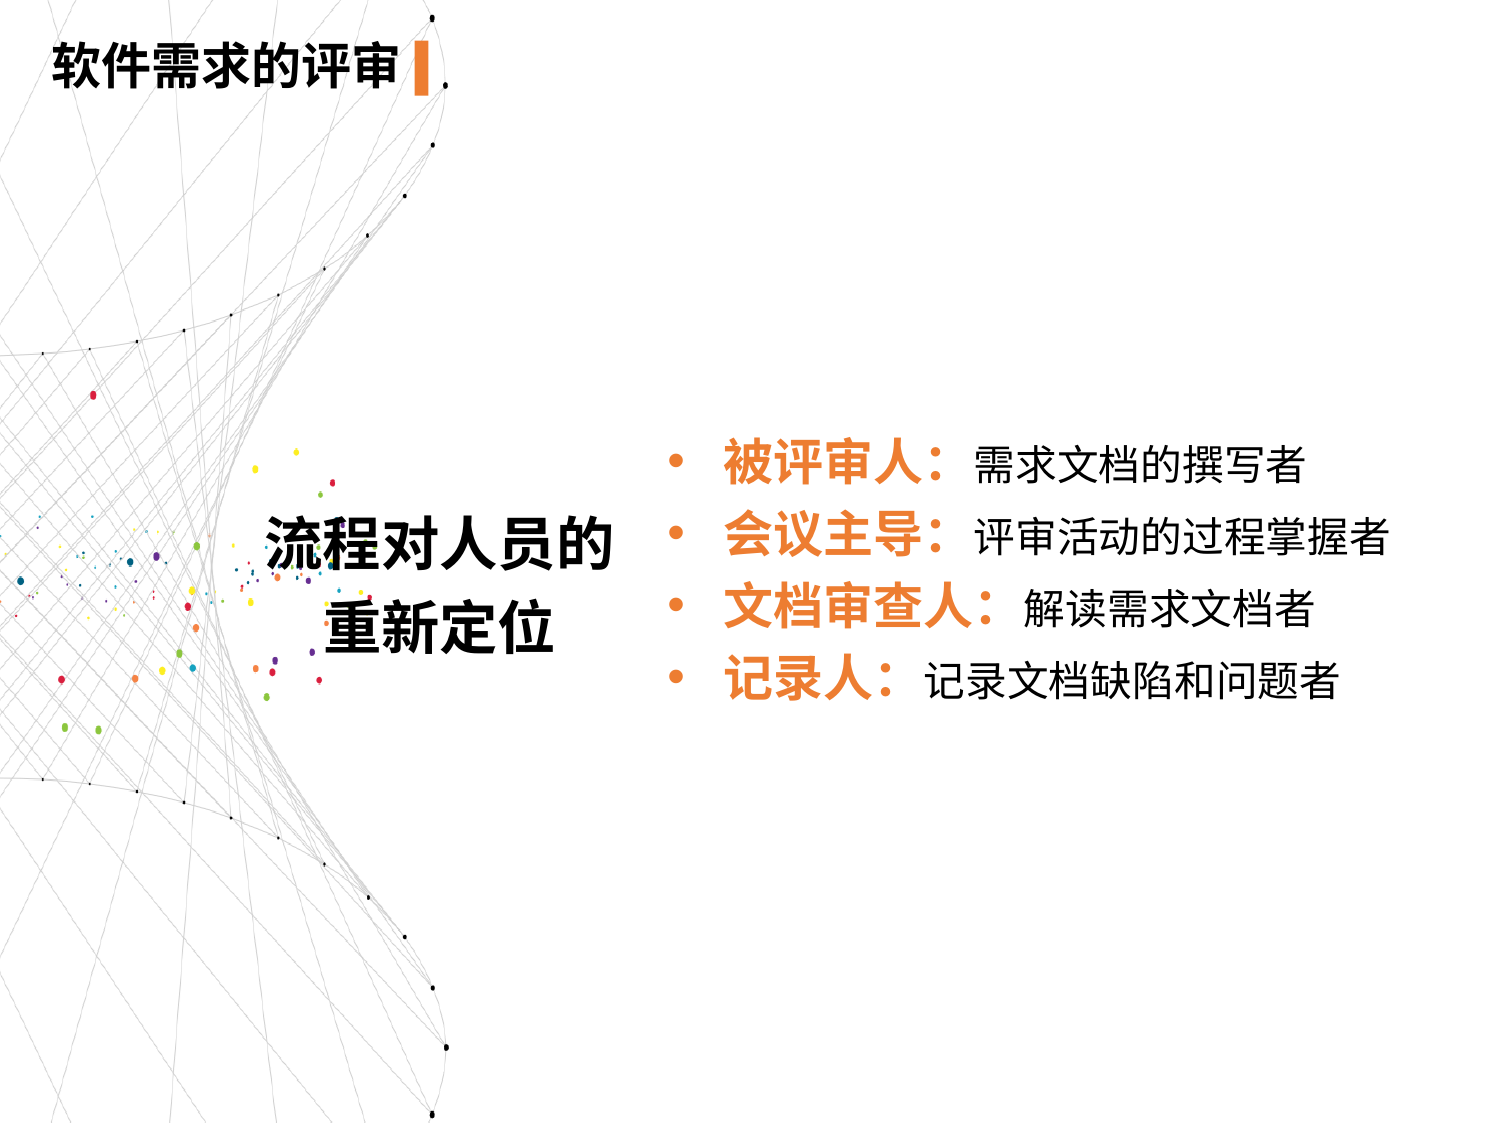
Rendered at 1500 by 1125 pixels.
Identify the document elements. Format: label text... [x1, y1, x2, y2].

text_box 被评审人：需求文档的撰写者 会议主导：评审活动的过程掌握者 文档审查人：解读需求文档者 记录人：记录文档缺陷和问题者 [652, 411, 1460, 714]
text_box 软件需求的评审 [23, 27, 430, 103]
picture [0, 0, 516, 1123]
text_box [414, 39, 429, 97]
text_box 流程对人员的重新定位 [247, 485, 632, 669]
